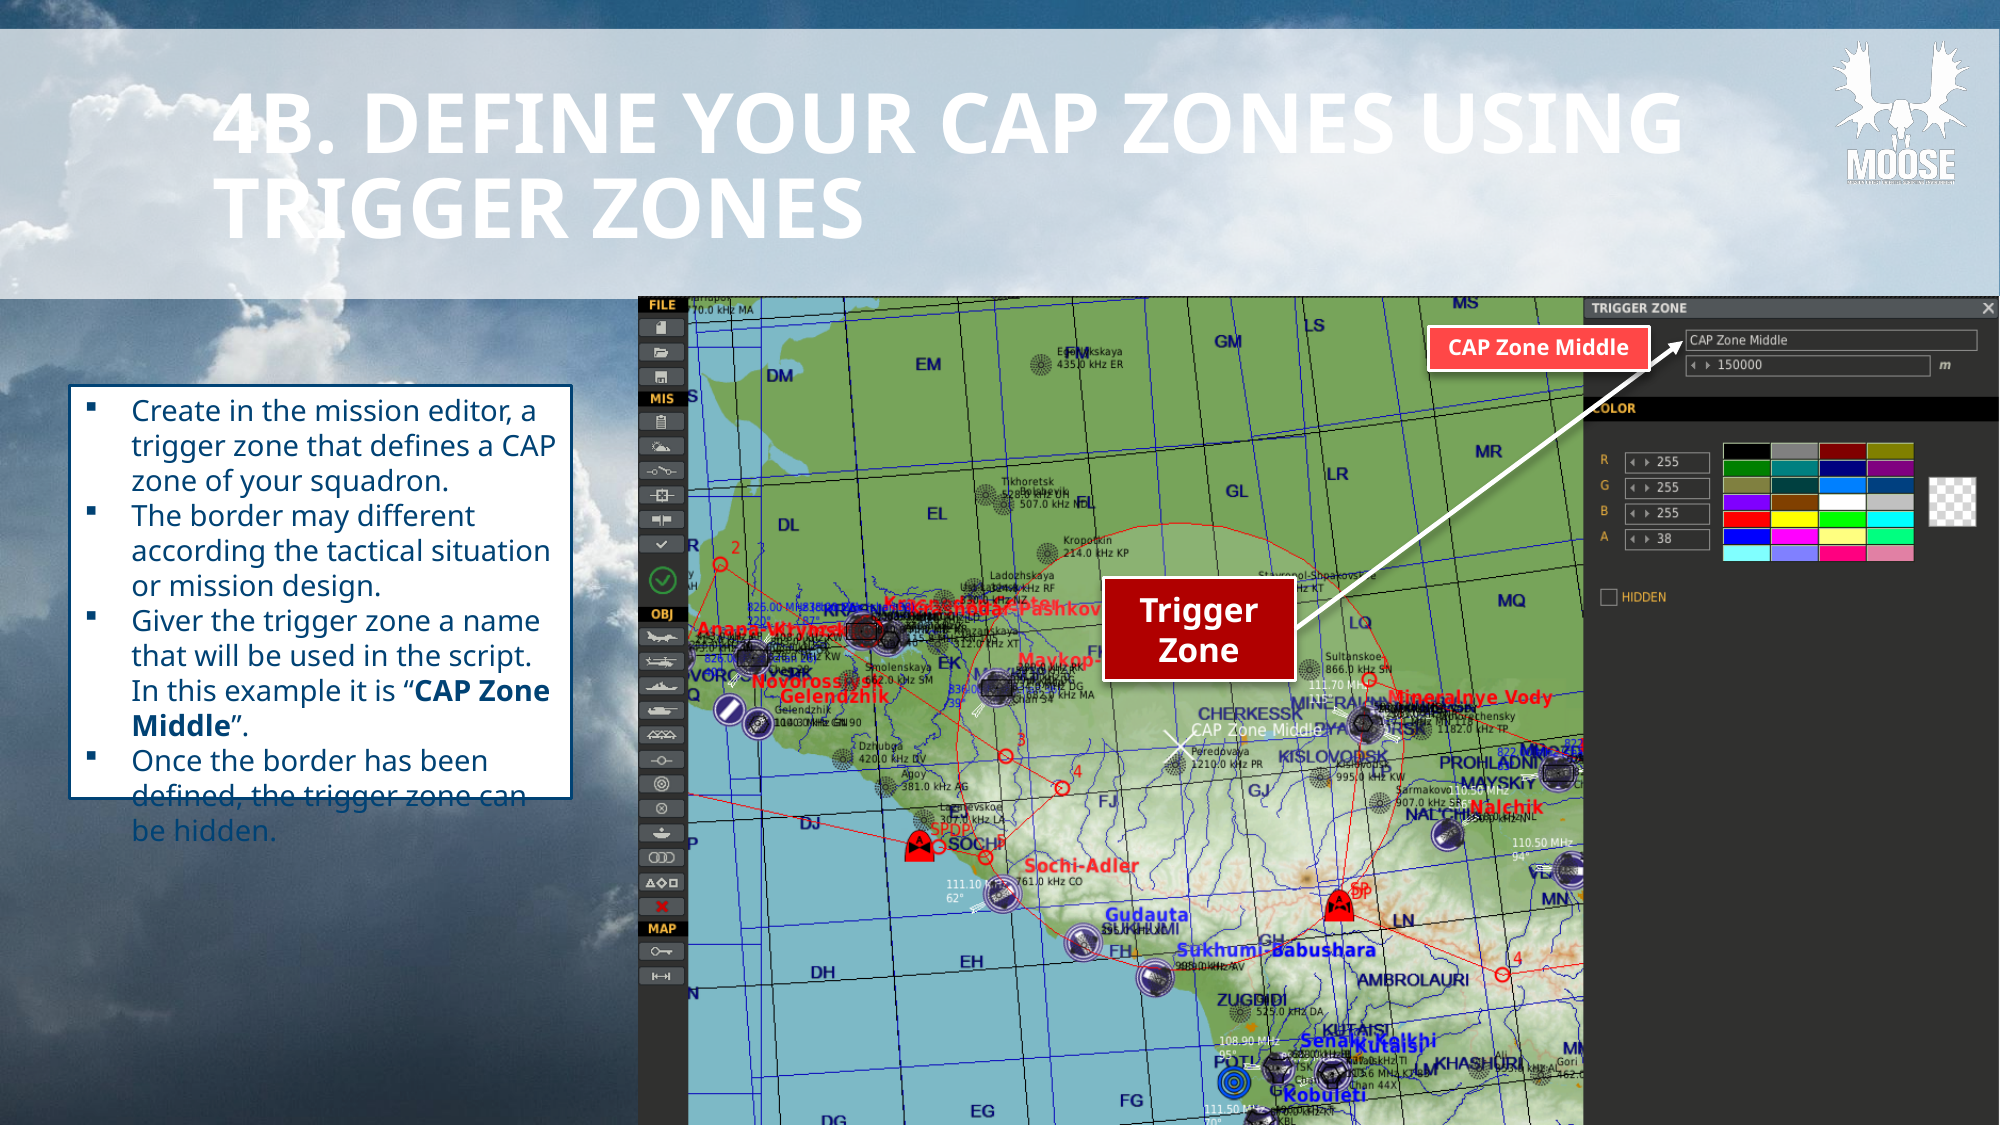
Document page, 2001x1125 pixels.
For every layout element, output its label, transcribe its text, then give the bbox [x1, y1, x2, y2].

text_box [1294, 340, 1684, 630]
title 4b. Define your cap zones using trigger zones [197, 46, 1803, 295]
picture [637, 296, 2000, 1125]
picture [1826, 30, 1976, 195]
text_box Create in the mission editor, a trigger zone that defines a CAP zone of your squadron. The border may different according the tactical situation or mission design. Giver the trigger zone a name that will be used in the script. In this example it is “CAP Zone Middle”. Once the border has been defined, the trigger zone can be hidden. [69, 384, 573, 800]
